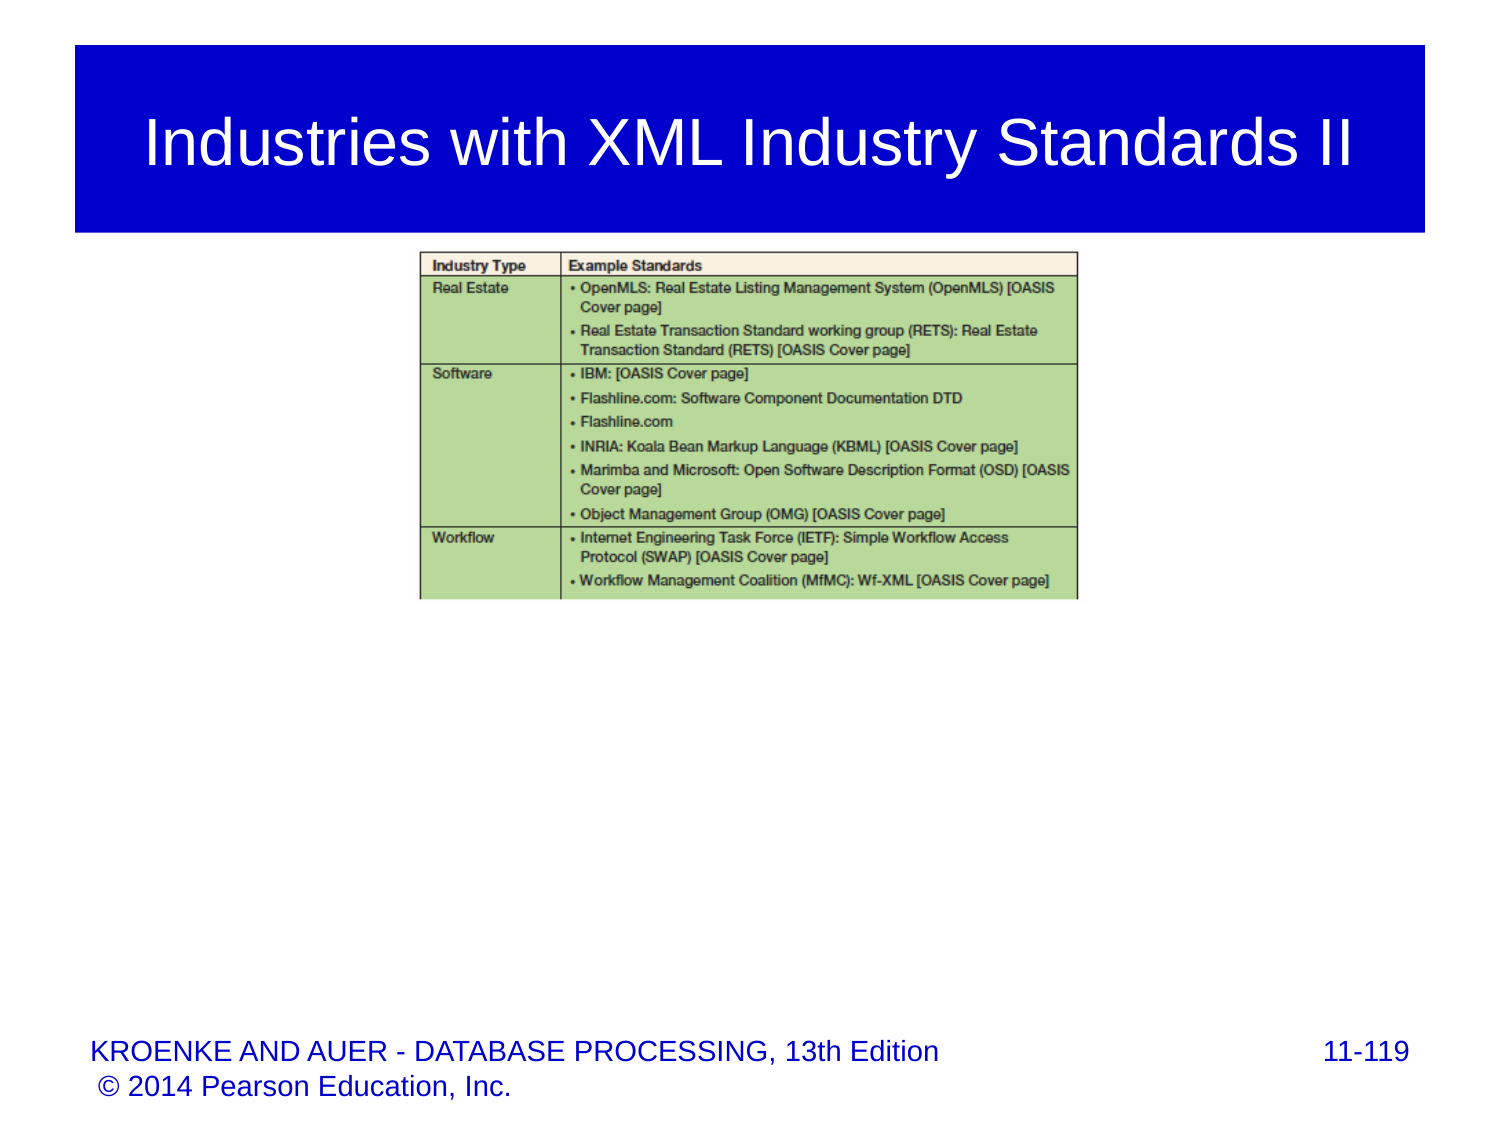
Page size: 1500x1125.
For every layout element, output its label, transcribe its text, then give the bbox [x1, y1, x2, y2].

title Industries with XML Industry Standards II [75, 45, 1425, 233]
footer KROENKE AND AUER - DATABASE PROCESSING, 13th Edition © 2014 Pearson Education, Inc. [74, 1024, 963, 1104]
slide_number 11-119 [1074, 1024, 1426, 1103]
picture [413, 249, 1088, 605]
